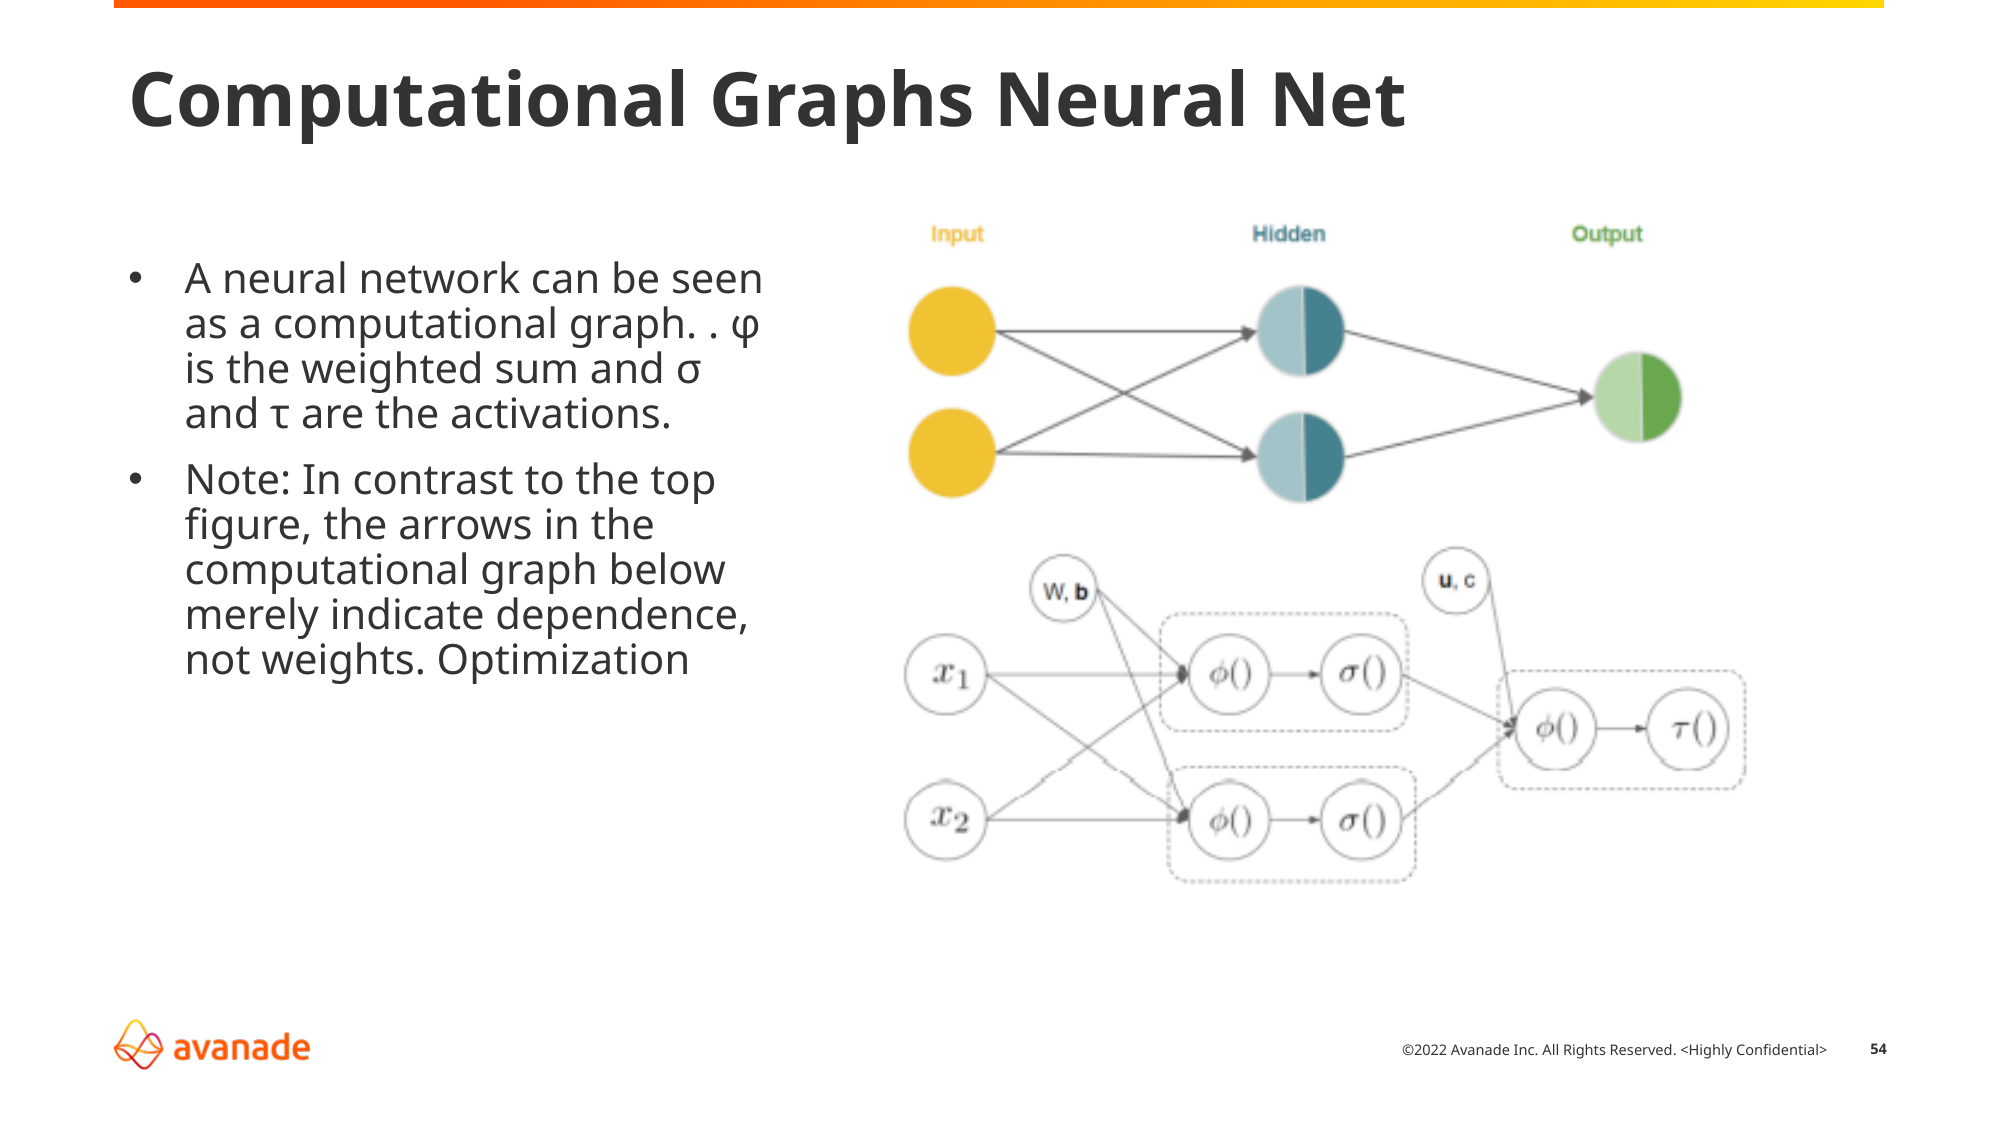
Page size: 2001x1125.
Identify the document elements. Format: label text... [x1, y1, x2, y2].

picture [835, 184, 1836, 899]
list A neural network can be seen as a computational graph. . φ is the weighted sum and σ and τ are the activations. Note: In contrast to the top figure, the arrows in the computational graph below merely indicate dependence, not weights. Optimization [113, 249, 779, 964]
picture [93, 999, 339, 1090]
title Computational Graphs Neural Net [113, 54, 1883, 219]
